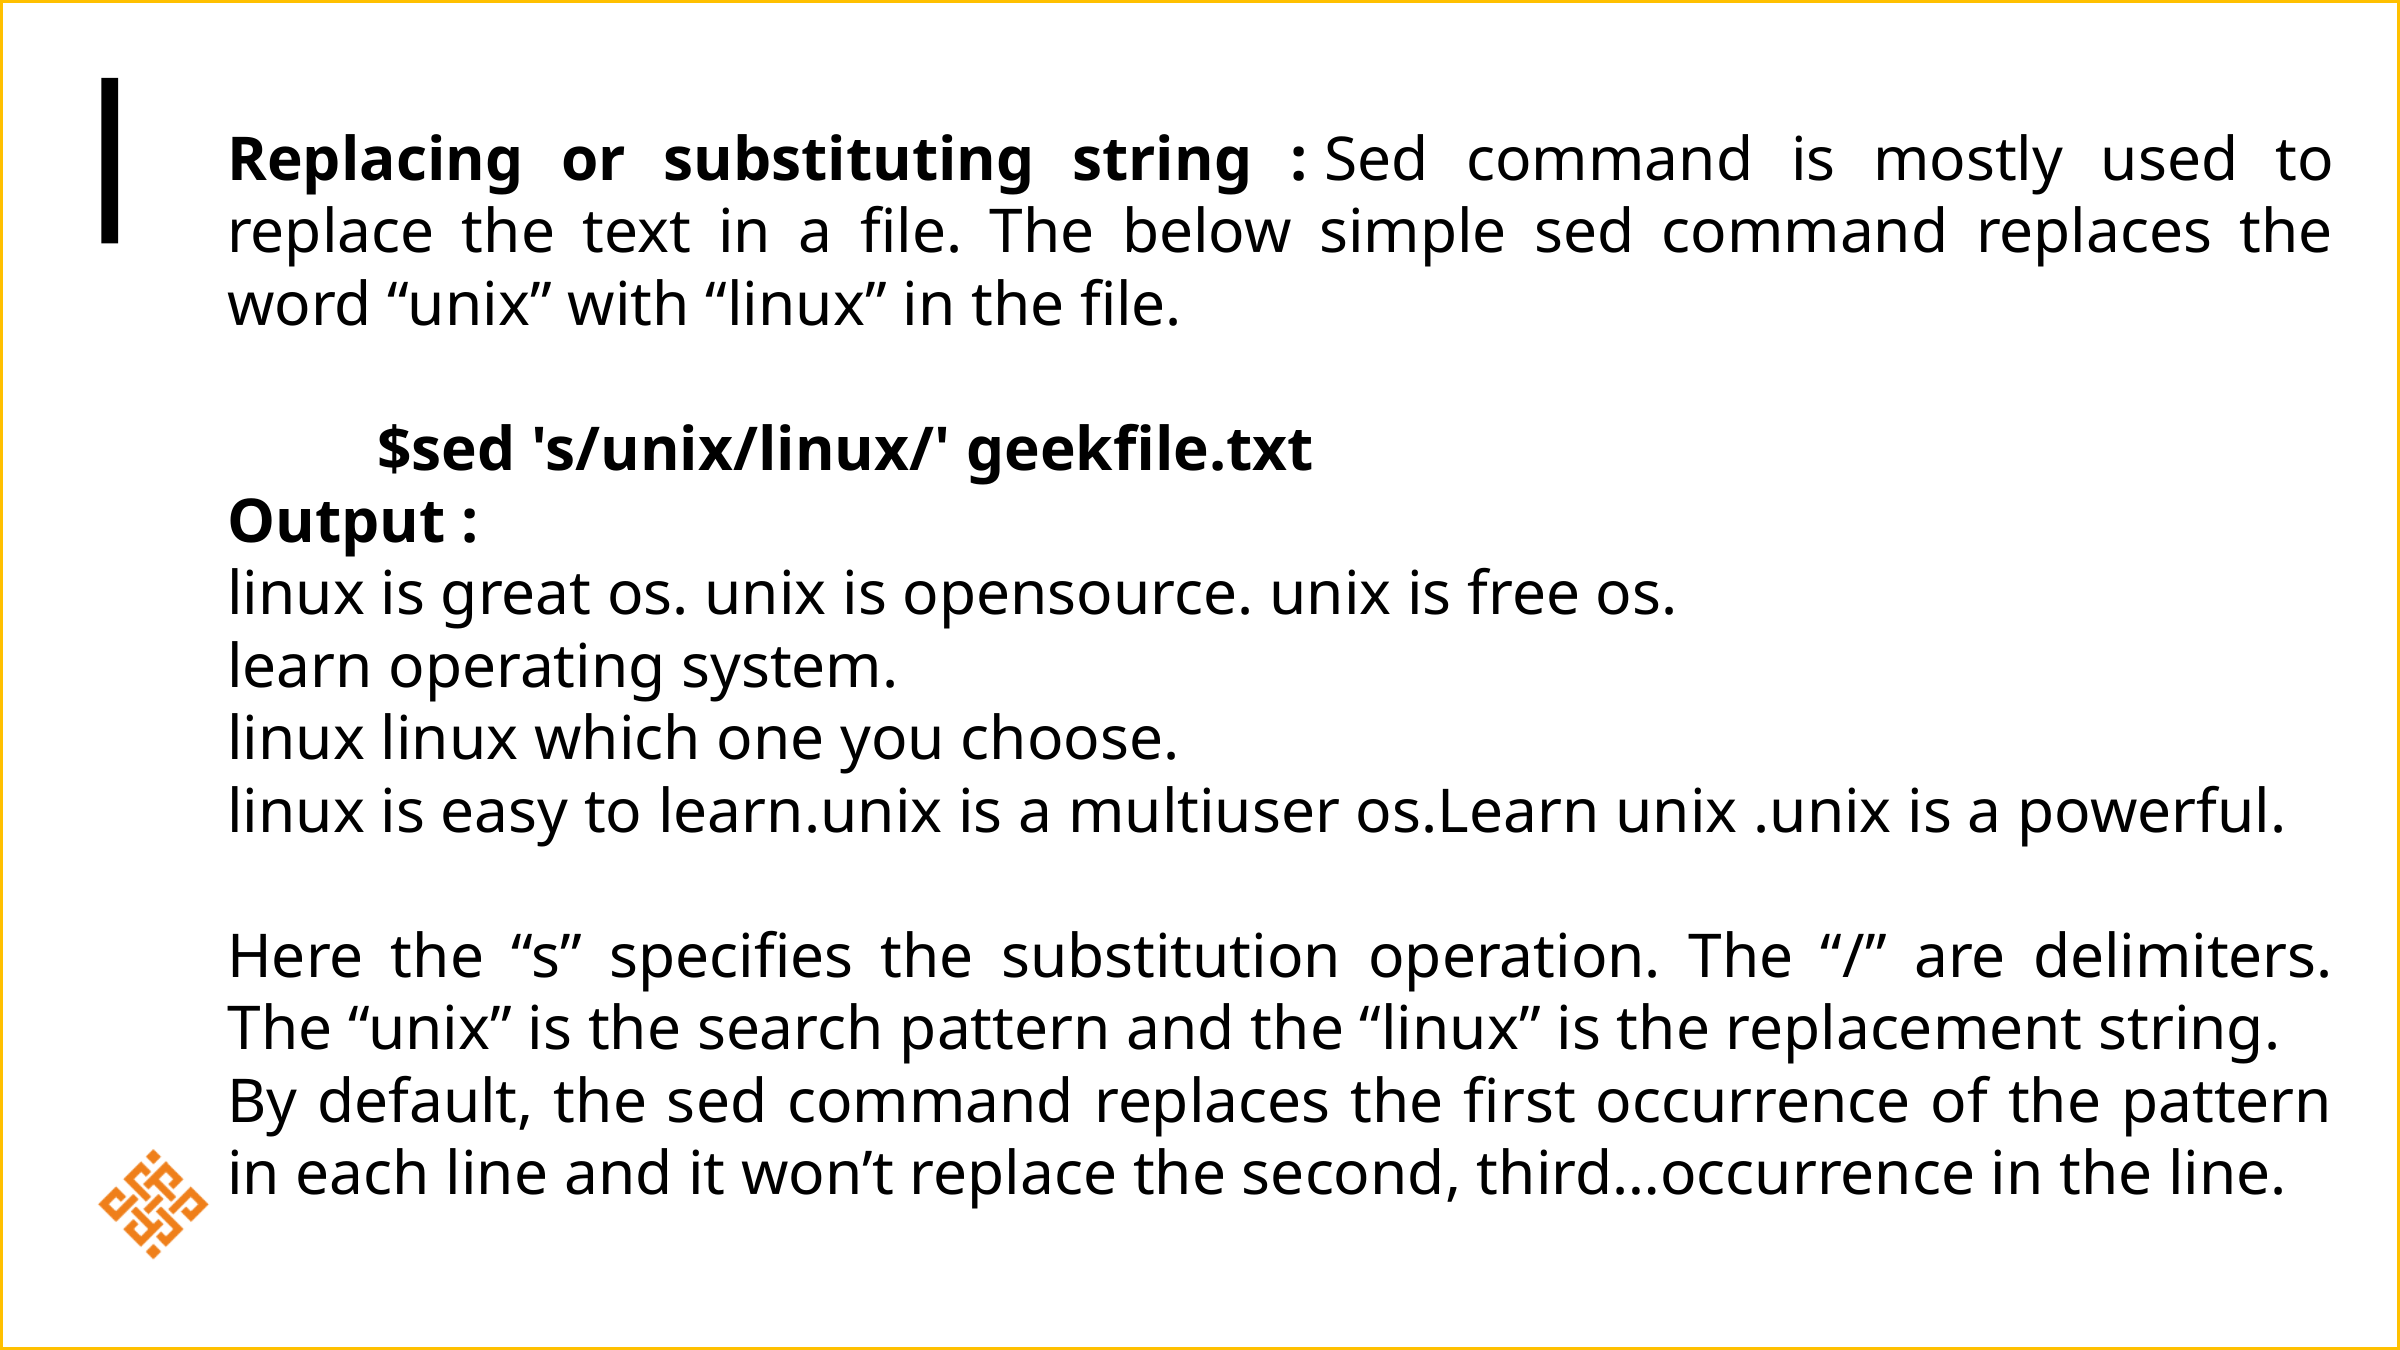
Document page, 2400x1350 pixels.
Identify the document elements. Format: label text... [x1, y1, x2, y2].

picture [75, 1058, 235, 1350]
text_box Replacing or substituting string : Sed command is mostly used to replace the text in a file. The below simple sed command replaces the word “unix” with “linux” in the file. $sed 's/unix/linux/' geekfile.txt Output : linux is great os. unix is opensource. unix is free os. learn operating system. linux linux which one you choose. linux is easy to learn.unix is a multiuser os.Learn unix .unix is a powerful. Here the “s” specifies the substitution operation. The “/” are delimiters. The “unix” is the search pattern and the “linux” is the replacement string. By default, the sed command replaces the first occurrence of the pattern in each line and it won’t replace the second, third…occurrence in the line. [212, 112, 2350, 1215]
